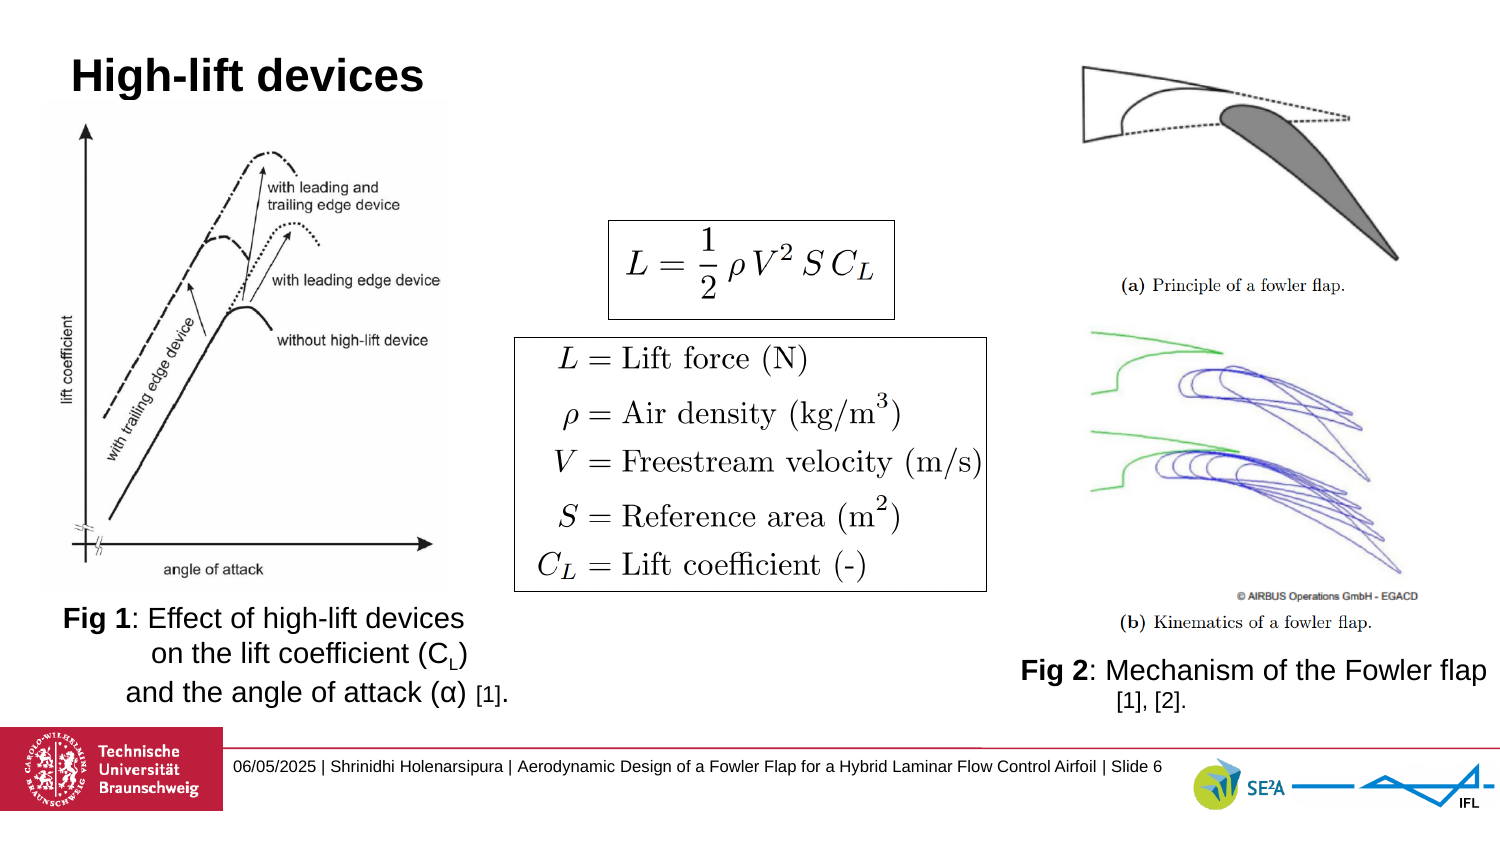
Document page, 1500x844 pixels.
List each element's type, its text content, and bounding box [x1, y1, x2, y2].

picture [0, 727, 223, 811]
picture [42, 100, 449, 589]
picture [1031, 10, 1445, 644]
title High-lift devices [70, 13, 1027, 102]
picture [514, 337, 988, 592]
picture [1175, 758, 1500, 811]
text_box Fig 2: Mechanism of the Fowler flap [1], [2]. [1003, 643, 1500, 721]
picture [608, 220, 896, 320]
text_box Fig 1: Effect of high-lift devices on the lift coefficient (CL) and the angle of attack (α) [1]. [11, 591, 525, 716]
